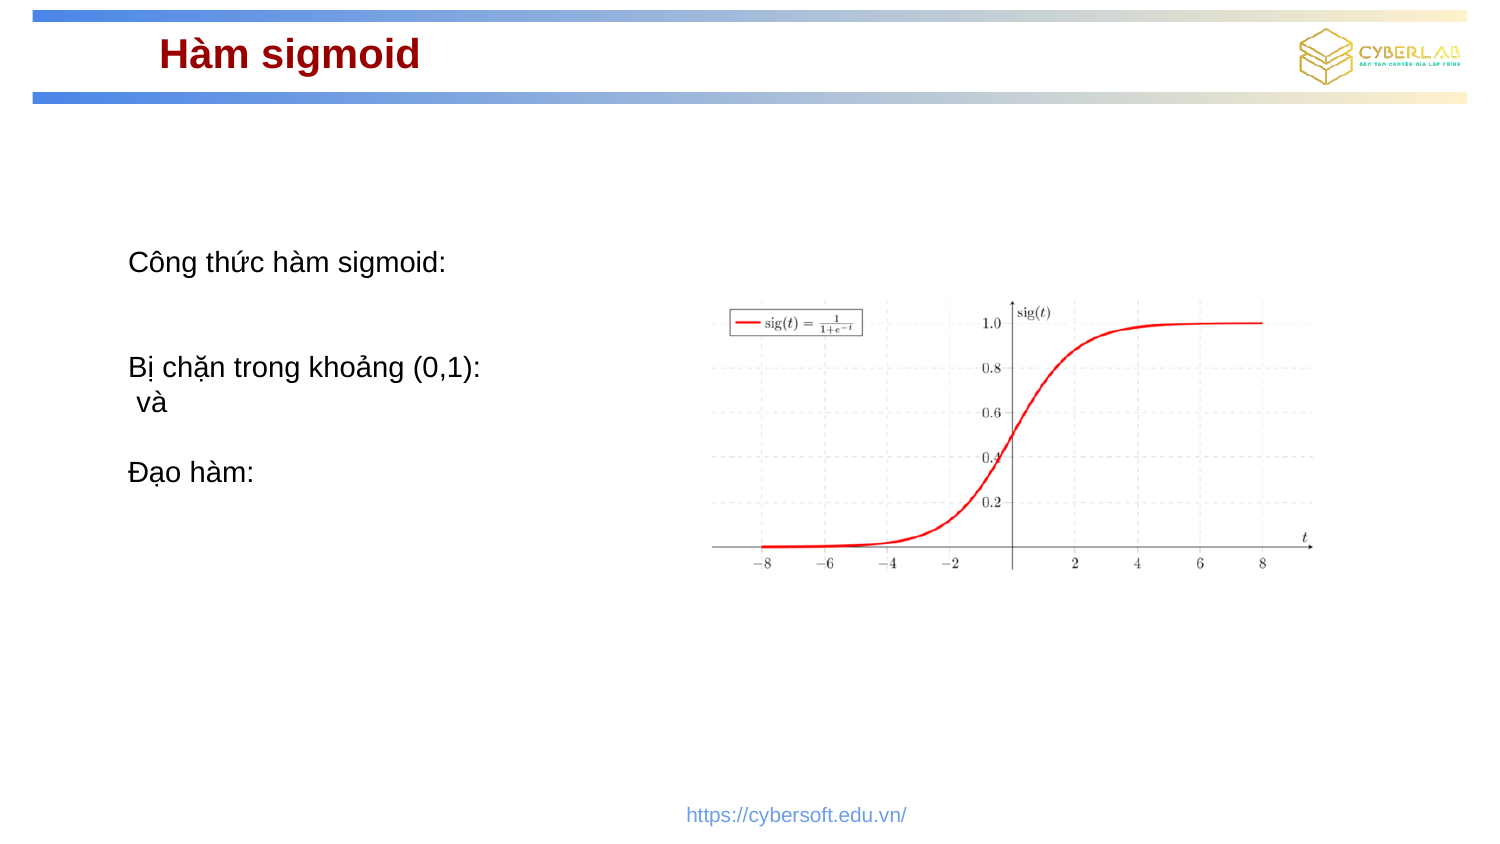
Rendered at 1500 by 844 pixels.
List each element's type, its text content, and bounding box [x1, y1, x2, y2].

picture [707, 297, 1316, 577]
picture [1449, 28, 1468, 85]
title Hàm sigmoid [144, 12, 1449, 93]
